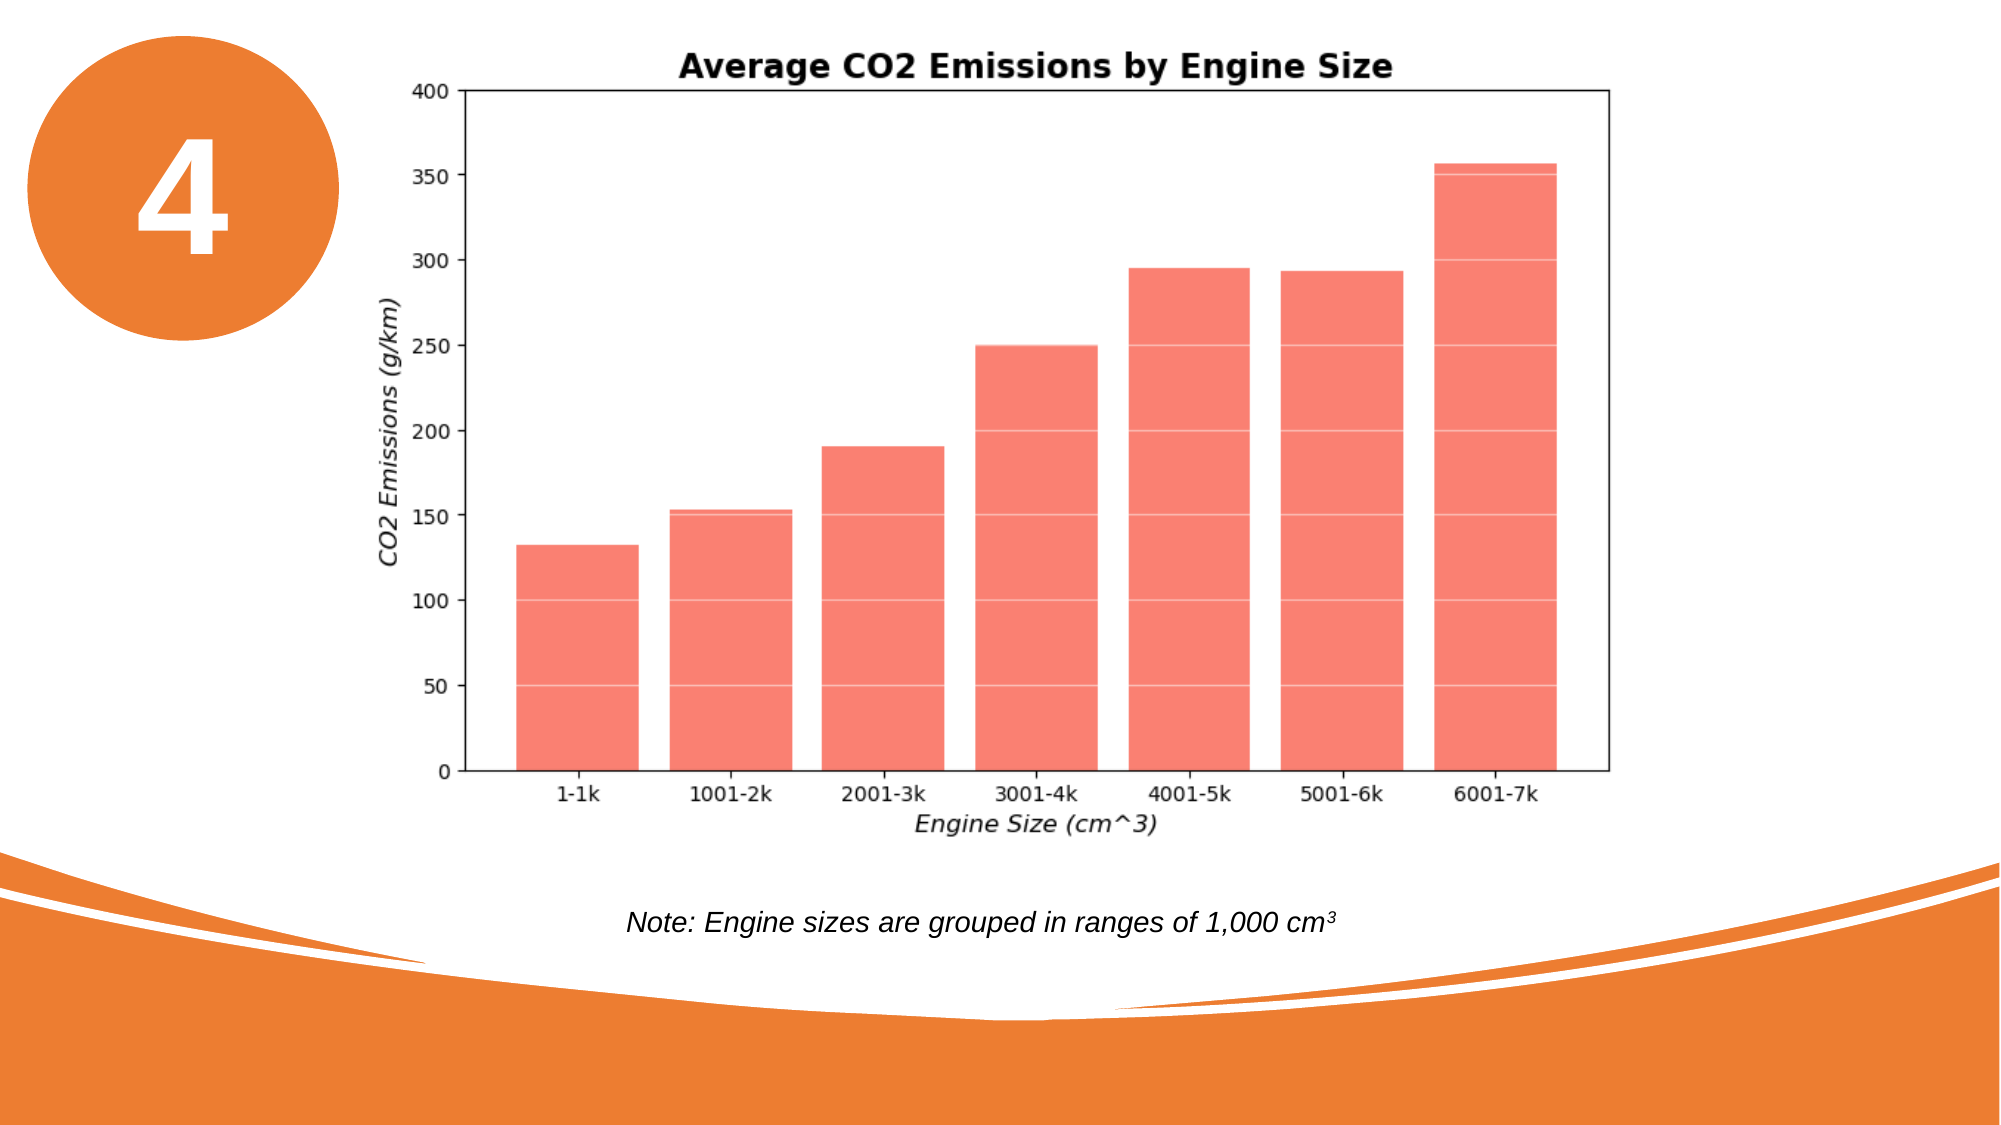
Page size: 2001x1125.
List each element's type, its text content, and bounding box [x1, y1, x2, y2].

text_box [0, 0, 2000, 1023]
text_box 4 [27, 36, 339, 341]
text_box [1278, 865, 2000, 998]
text_box Note: Engine sizes are grouped in ranges of 1,000 cm3 [611, 895, 1681, 946]
text_box [0, 889, 2000, 1125]
picture [365, 37, 1622, 851]
text_box [0, 855, 345, 950]
